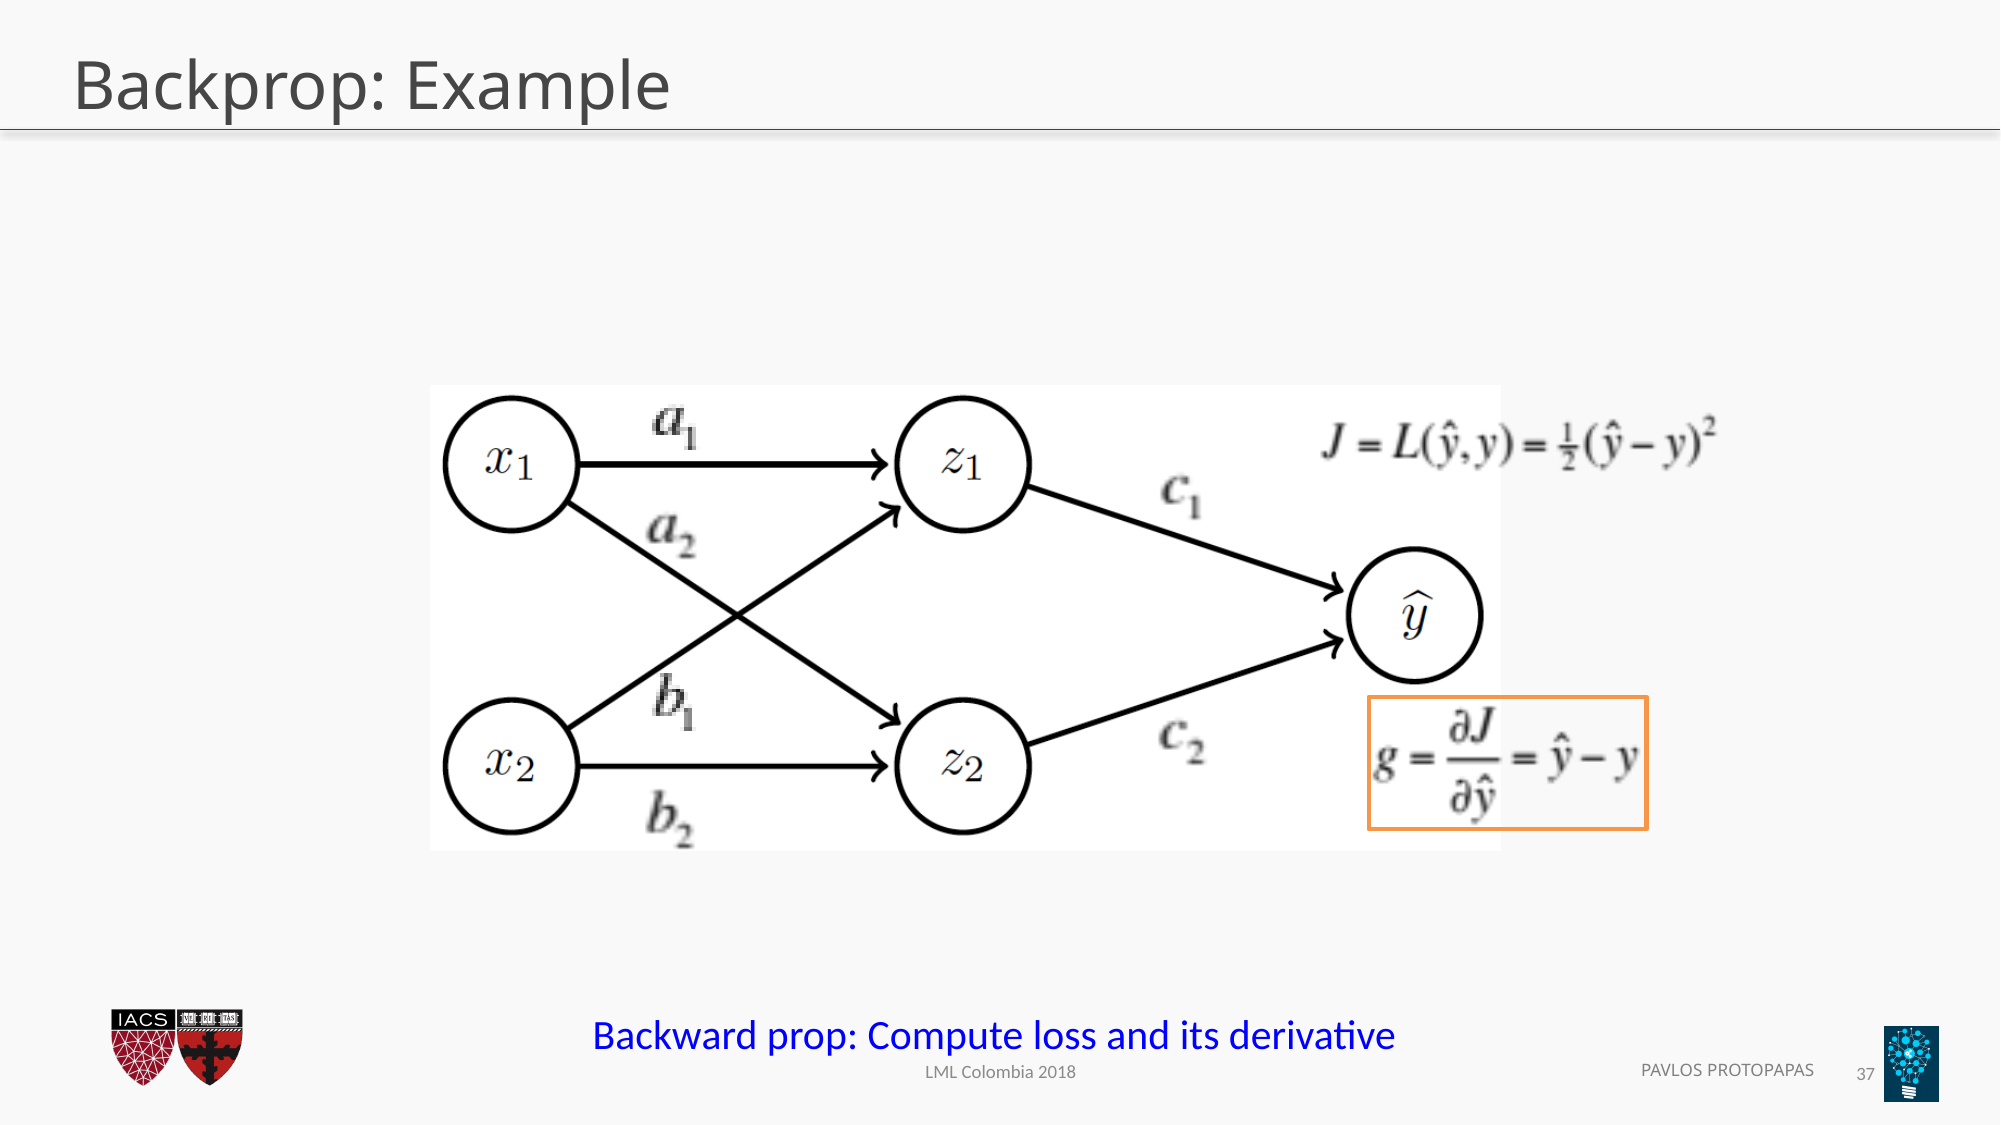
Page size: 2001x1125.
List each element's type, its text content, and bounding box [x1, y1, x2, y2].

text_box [644, 662, 700, 736]
picture [429, 385, 1501, 851]
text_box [644, 381, 701, 455]
picture [1903, 1086, 1915, 1098]
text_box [1368, 691, 1647, 829]
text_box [1152, 696, 1213, 770]
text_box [639, 779, 700, 854]
text_box Backward prop: Compute loss and its derivative [429, 1000, 1559, 1066]
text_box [1155, 451, 1206, 525]
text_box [1316, 405, 1722, 478]
picture [1905, 1049, 1913, 1058]
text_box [640, 490, 705, 565]
picture [109, 1009, 243, 1086]
title Backprop: Example [57, 35, 1943, 162]
